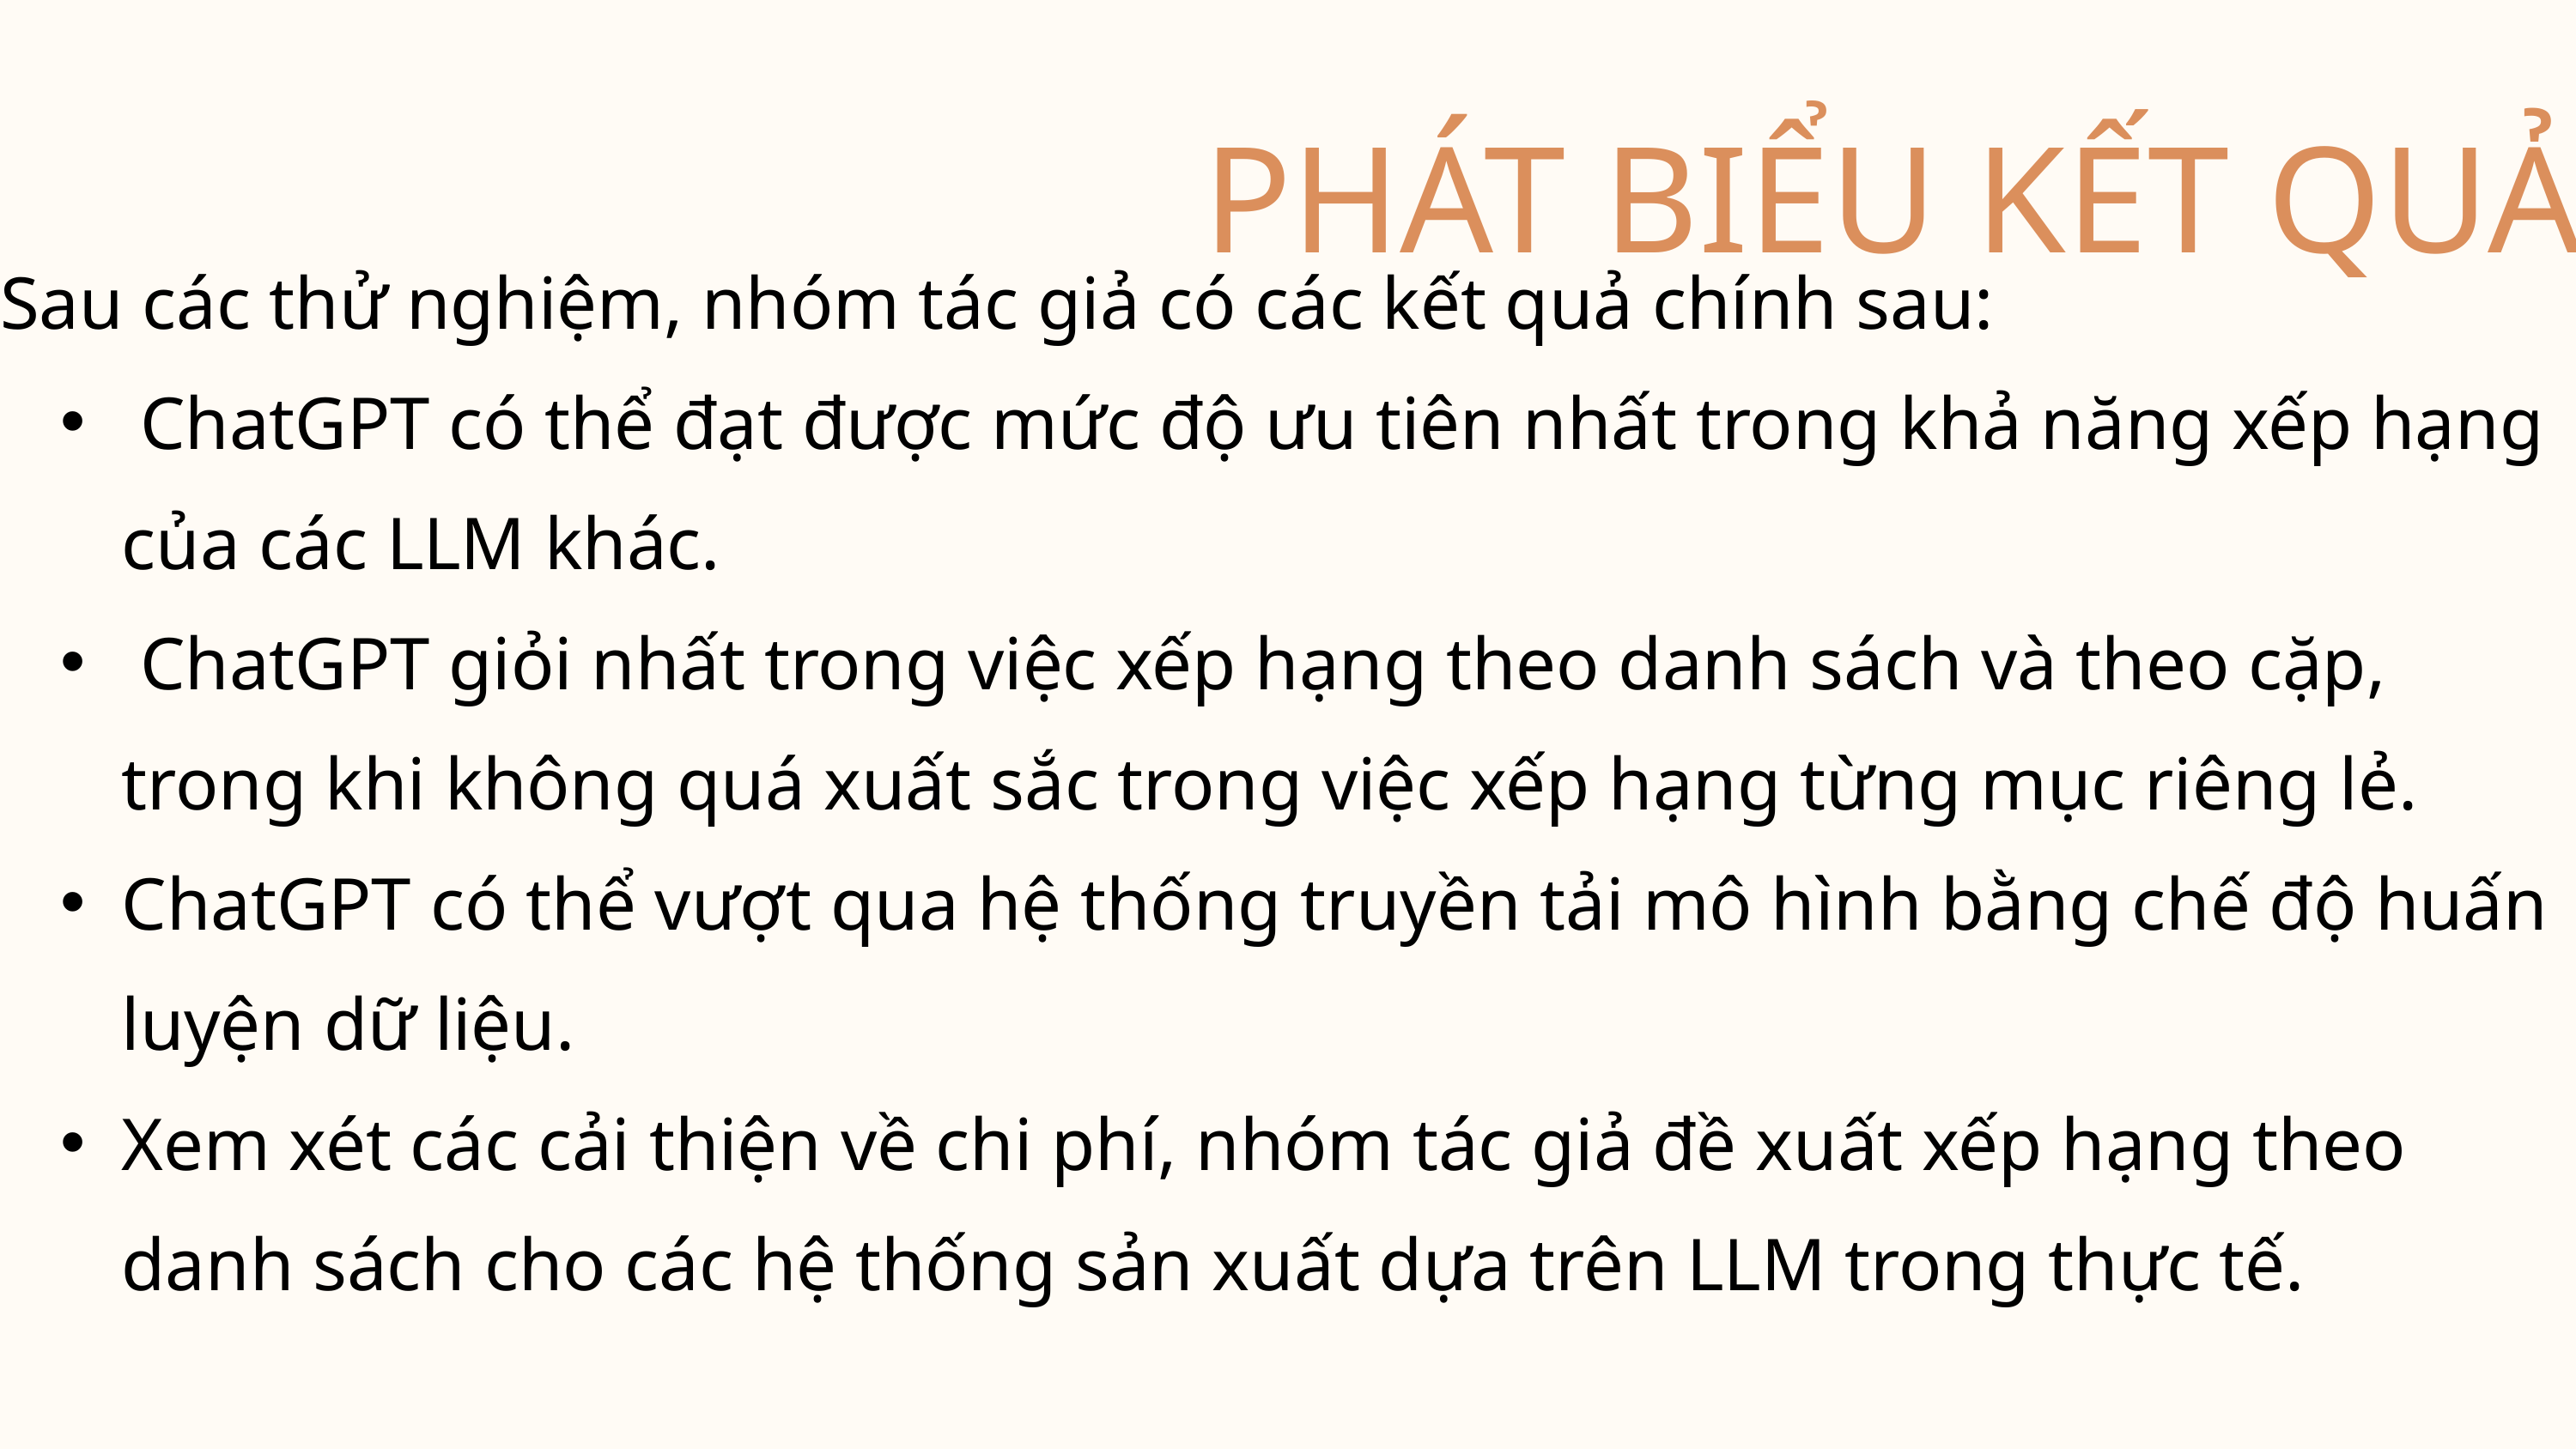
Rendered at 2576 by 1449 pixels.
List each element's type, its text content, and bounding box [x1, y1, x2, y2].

text_box PHÁT BIỂU KẾT QUẢ [1203, 35, 2576, 223]
text_box Sau các thử nghiệm, nhóm tác giả có các kết quả chính sau: ChatGPT có thể đạt được mức độ ưu tiên nhất trong khả năng xếp hạng của các LLM khác. ChatGPT giỏi nhất trong việc xếp hạng theo danh sách và theo cặp, trong khi không quá xuất sắc trong việc xếp hạng từng mục riêng lẻ. ChatGPT có thể vượt qua hệ thống truyền tải mô hình bằng chế độ huấn luyện dữ liệu. Xem xét các cải thiện về chi phí, nhóm tác giả đề xuất xếp hạng theo danh sách cho các hệ thống sản xuất dựa trên LLM trong thực tế. [0, 223, 2576, 1449]
